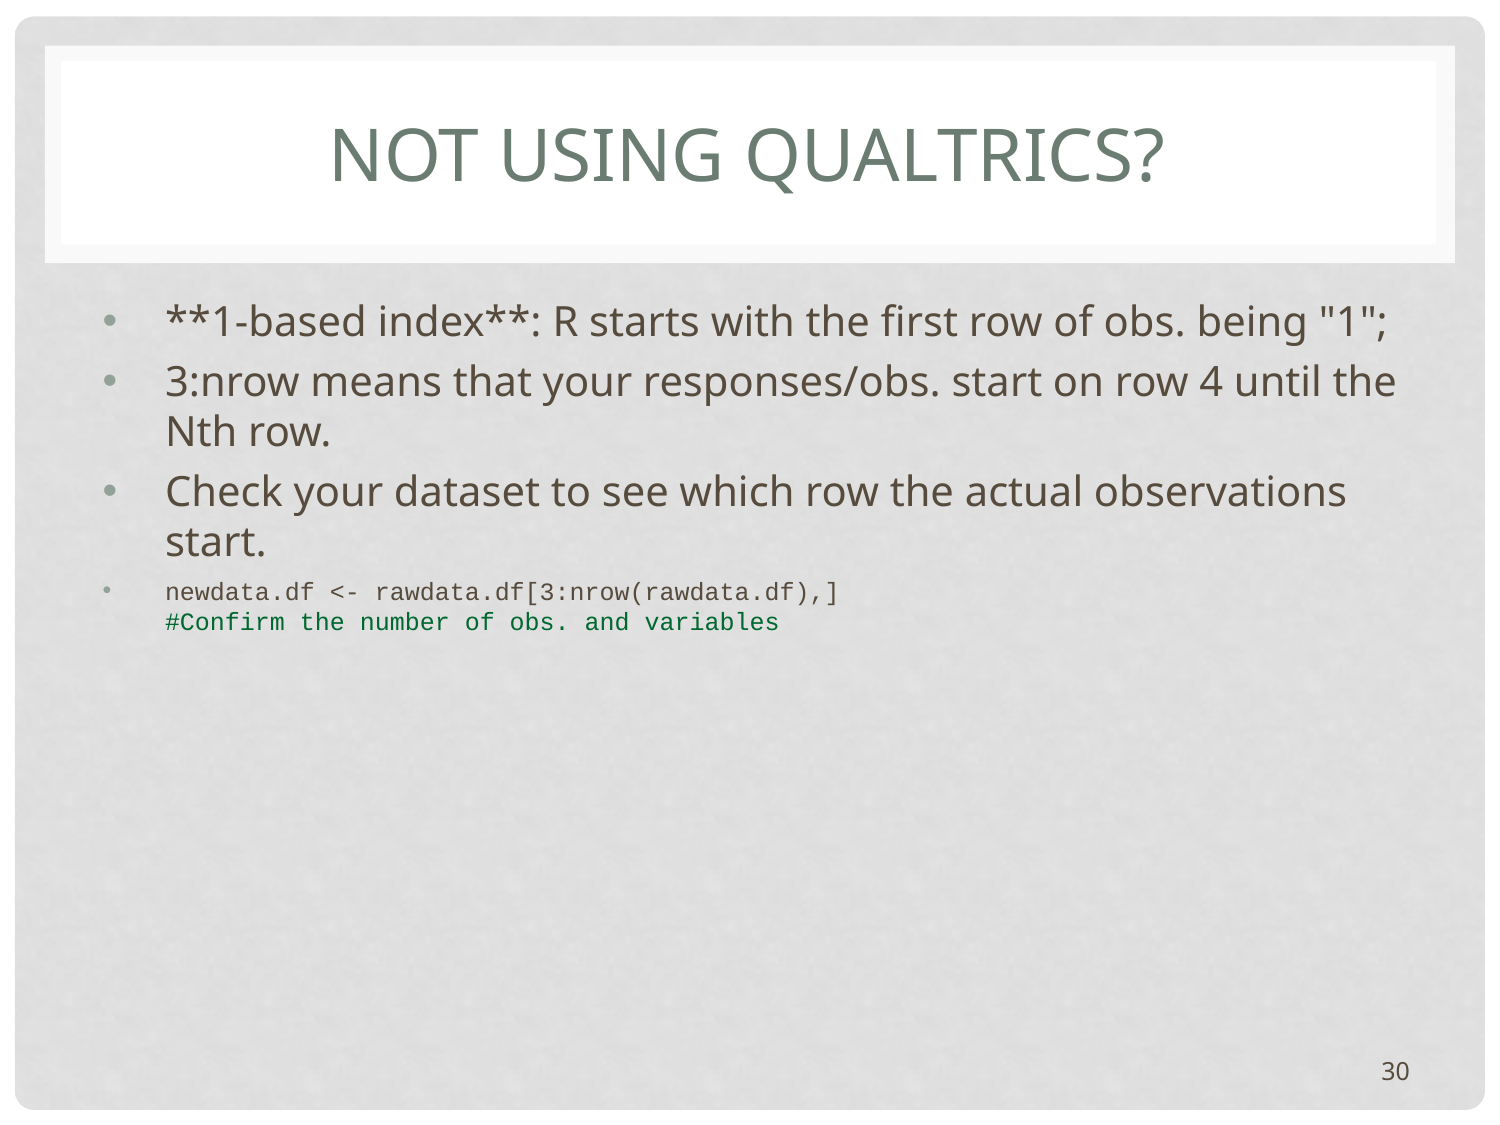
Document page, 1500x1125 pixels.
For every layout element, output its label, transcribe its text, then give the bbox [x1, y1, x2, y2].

picture [14, 16, 1485, 1110]
list **1-based index**: R starts with the first row of obs. being "1"; 3:nrow means that your responses/obs. start on row 4 until the Nth row. Check your dataset to see which row the actual observations start. newdata.df <- rawdata.df[3:nrow(rawdata.df),] #Confirm the number of obs. and variables [75, 287, 1425, 1005]
title NOT USING QUALTRICS? [69, 66, 1425, 238]
slide_number 30 [1074, 1042, 1425, 1103]
